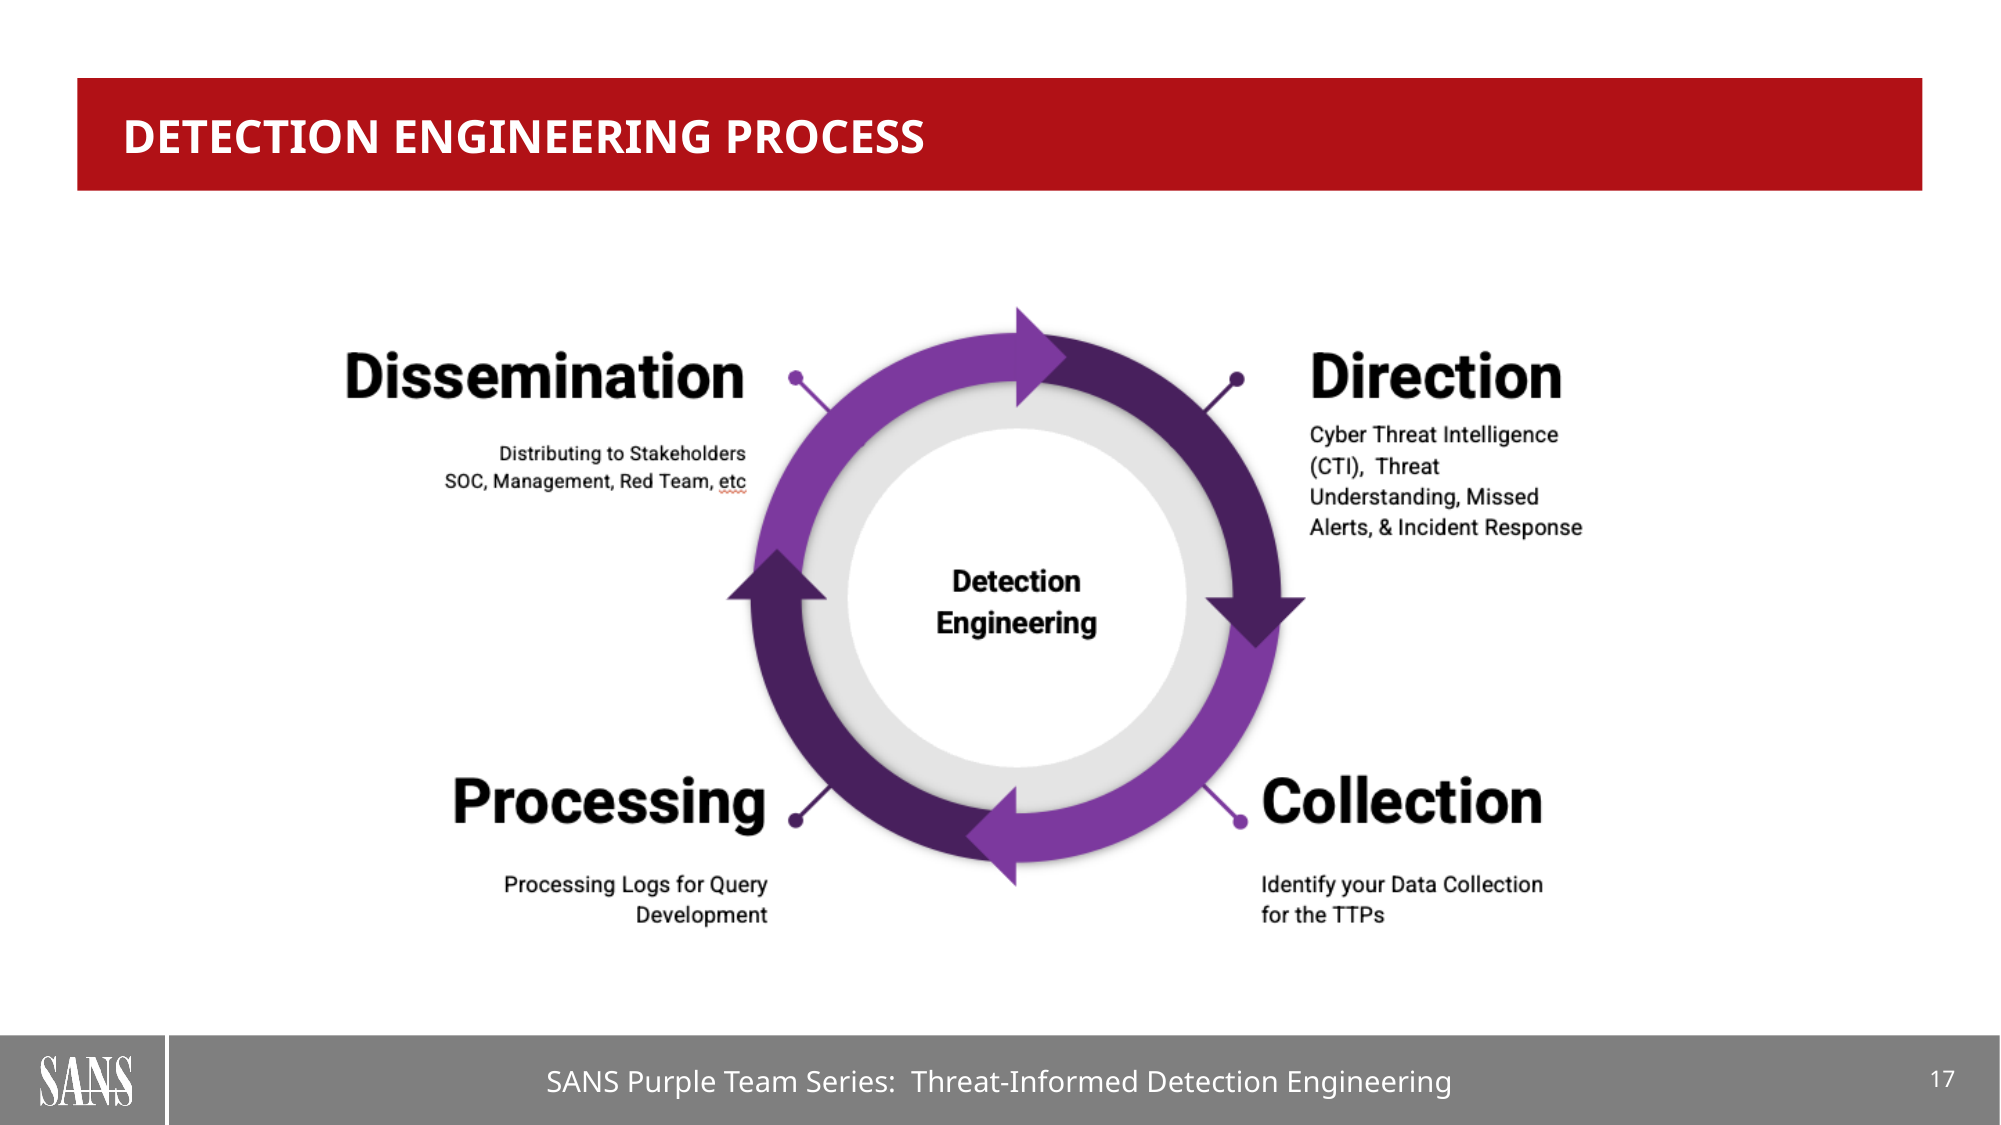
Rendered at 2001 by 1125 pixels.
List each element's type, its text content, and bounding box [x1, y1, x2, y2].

picture [322, 286, 1678, 992]
title Detection Engineering process [107, 76, 1893, 190]
